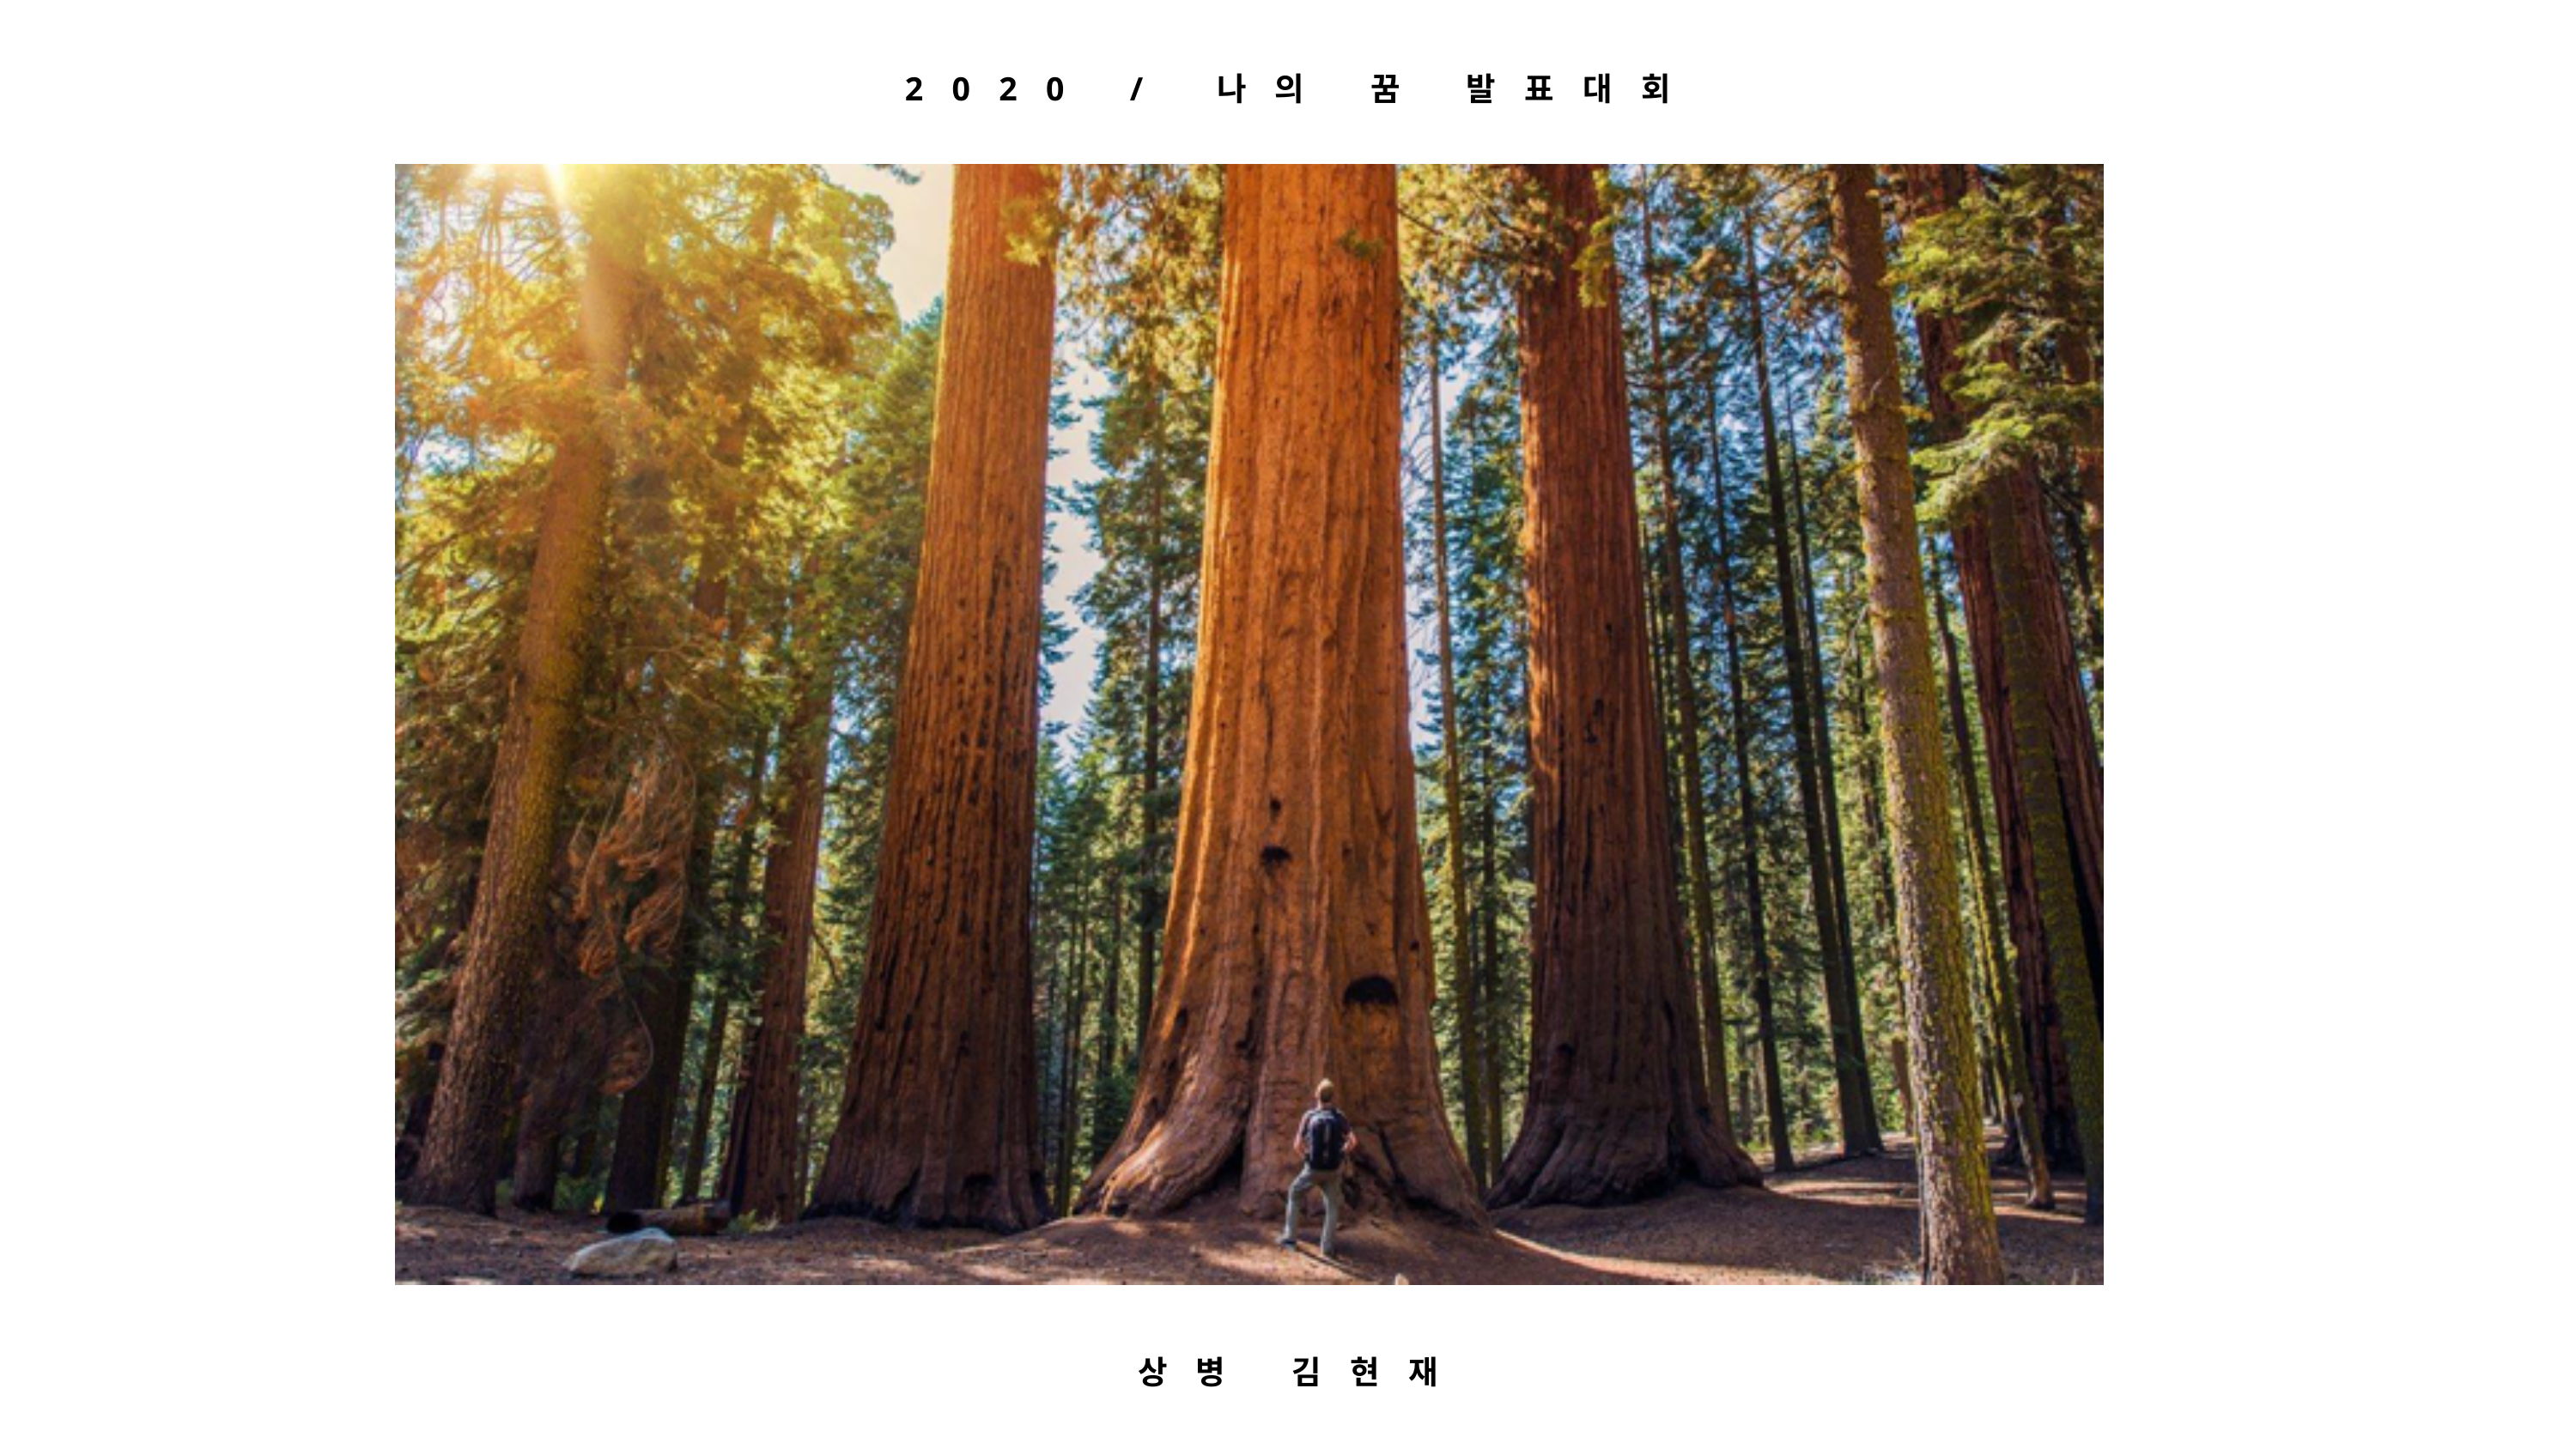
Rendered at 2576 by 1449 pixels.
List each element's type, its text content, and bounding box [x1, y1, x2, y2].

text_box 2020 / 나의 꿈 발표대회 [379, 62, 2197, 99]
picture [395, 163, 2105, 1285]
text_box 상병 김현재 [379, 1345, 2197, 1383]
